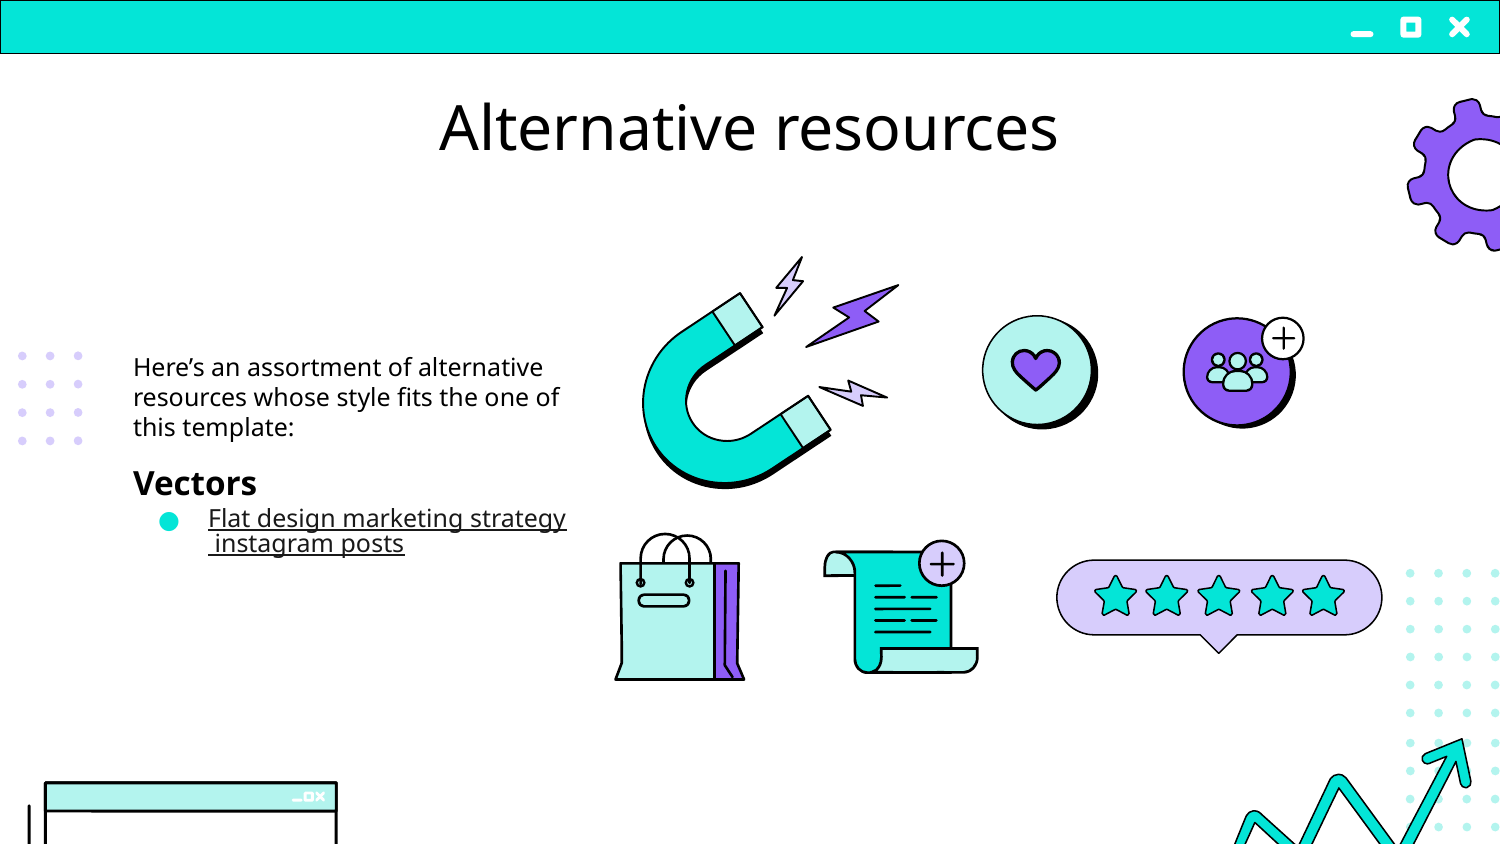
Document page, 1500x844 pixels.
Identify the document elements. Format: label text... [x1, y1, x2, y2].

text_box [978, 315, 1101, 430]
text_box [823, 539, 980, 675]
title Alternative resources [118, 72, 1382, 167]
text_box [629, 255, 900, 490]
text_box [1179, 316, 1305, 429]
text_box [1056, 559, 1383, 654]
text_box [613, 532, 746, 682]
list Here’s an assortment of alternative resources whose style fits the one of this template: Vectors Flat design marketing strategy instagram posts [118, 336, 586, 586]
